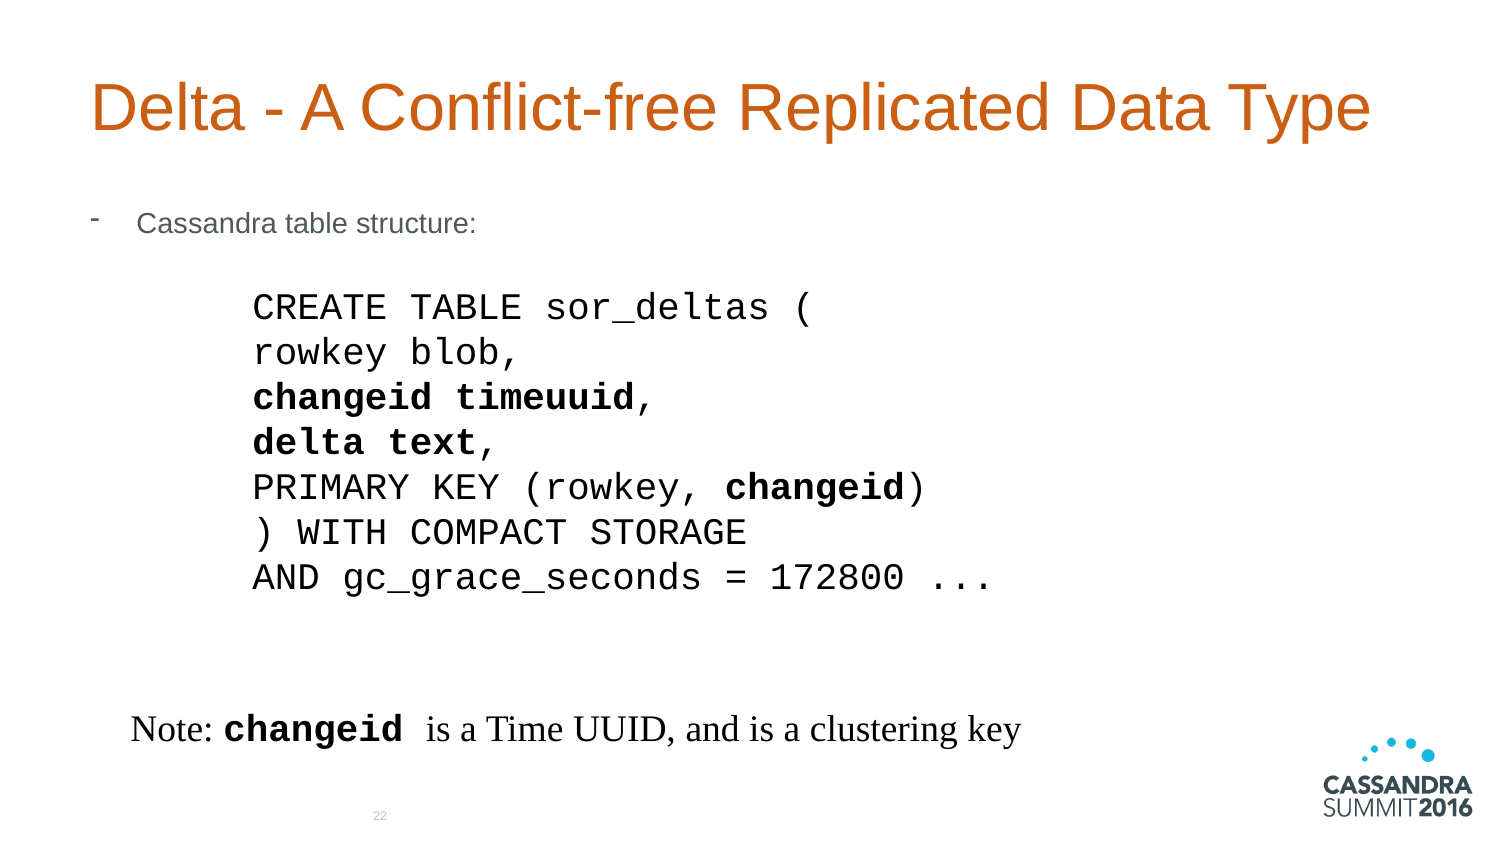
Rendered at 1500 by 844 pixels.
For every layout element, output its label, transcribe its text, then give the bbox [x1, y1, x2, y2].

text_box CREATE TABLE sor_deltas ( rowkey blob, changeid timeuuid, delta text, PRIMARY KEY (rowkey, changeid) ) WITH COMPACT STORAGE AND gc_grace_seconds = 172800 ... [237, 274, 1050, 695]
text_box Note: changeid is a Time UUID, and is a clustering key [115, 696, 1038, 757]
list Cassandra table structure: [75, 196, 1388, 247]
slide_number 22 [346, 793, 414, 839]
picture [1320, 734, 1475, 819]
title Delta - A Conflict-free Replicated Data Type [75, 33, 1425, 175]
